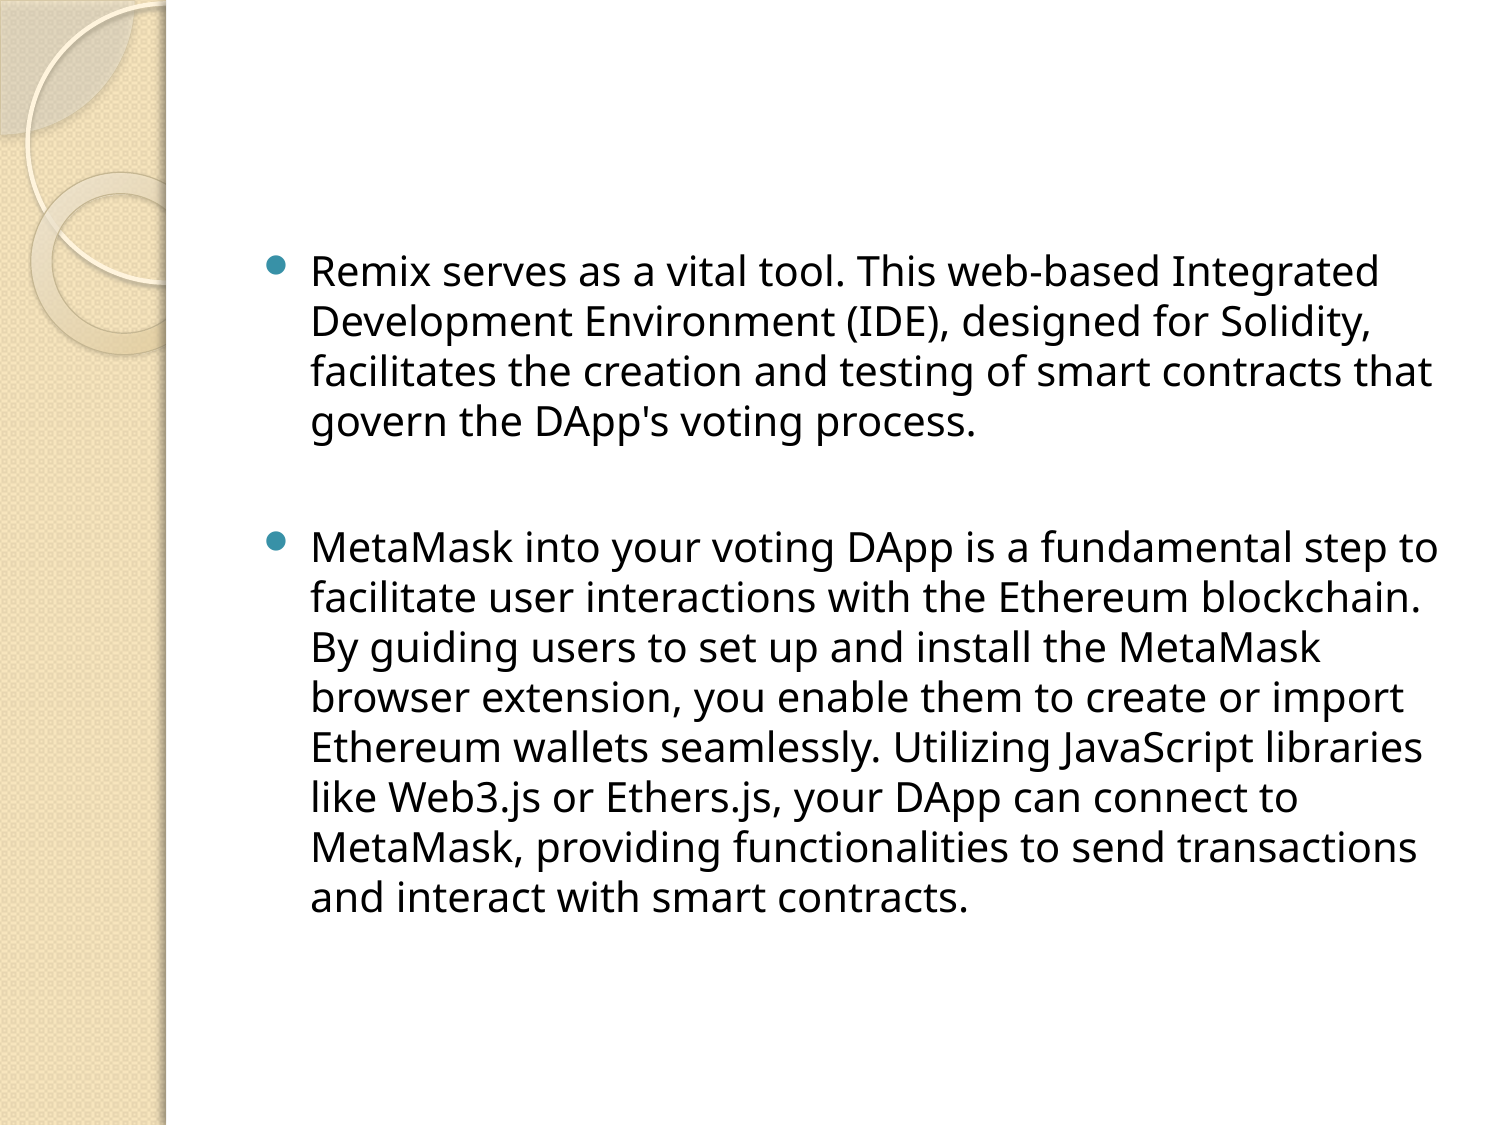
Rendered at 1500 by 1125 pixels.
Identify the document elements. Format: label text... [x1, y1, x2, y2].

list Remix serves as a vital tool. This web-based Integrated Development Environment (IDE), designed for Solidity, facilitates the creation and testing of smart contracts that govern the DApp's voting process. MetaMask into your voting DApp is a fundamental step to facilitate user interactions with the Ethereum blockchain. By guiding users to set up and install the MetaMask browser extension, you enable them to create or import Ethereum wallets seamlessly. Utilizing JavaScript libraries like Web3.js or Ethers.js, your DApp can connect to MetaMask, providing functionalities to send transactions and interact with smart contracts. [235, 237, 1466, 1025]
